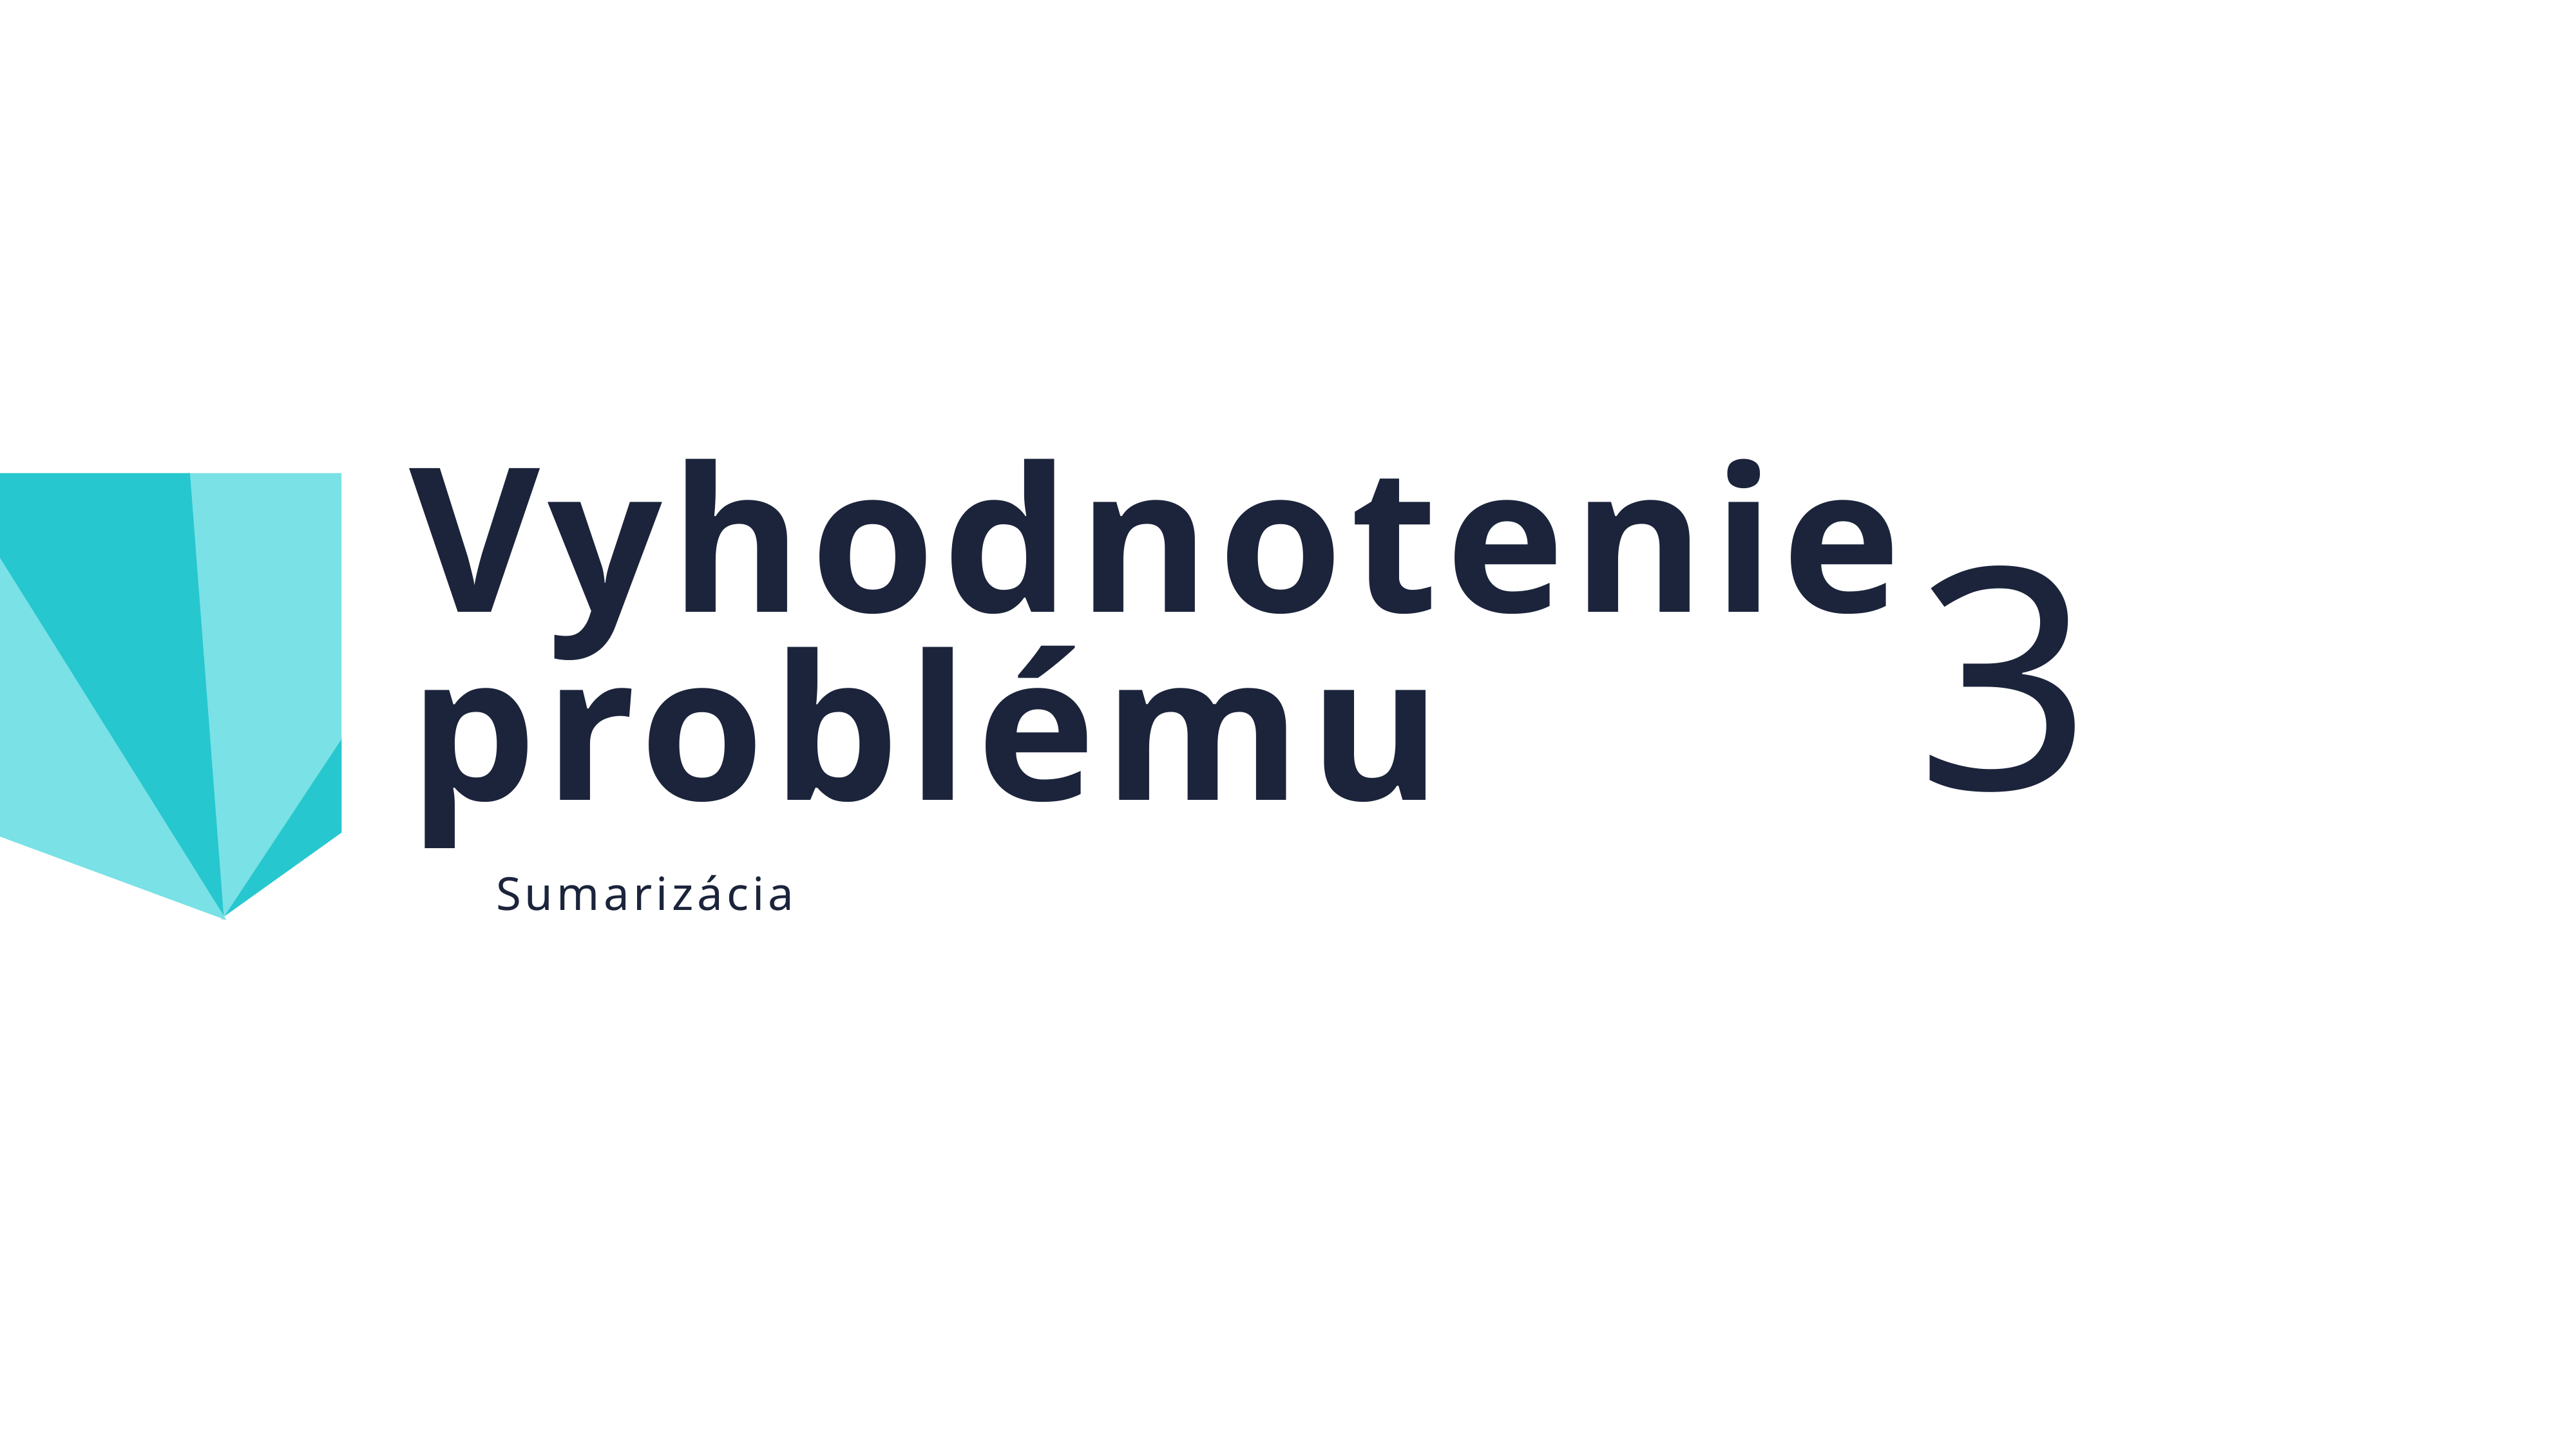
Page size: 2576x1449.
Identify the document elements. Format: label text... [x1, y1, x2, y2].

text_box Vyhodnotenie problému [399, 459, 1913, 845]
text_box Sumarizácia [486, 860, 805, 924]
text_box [0, 473, 342, 920]
text_box 3 [1906, 476, 2103, 856]
